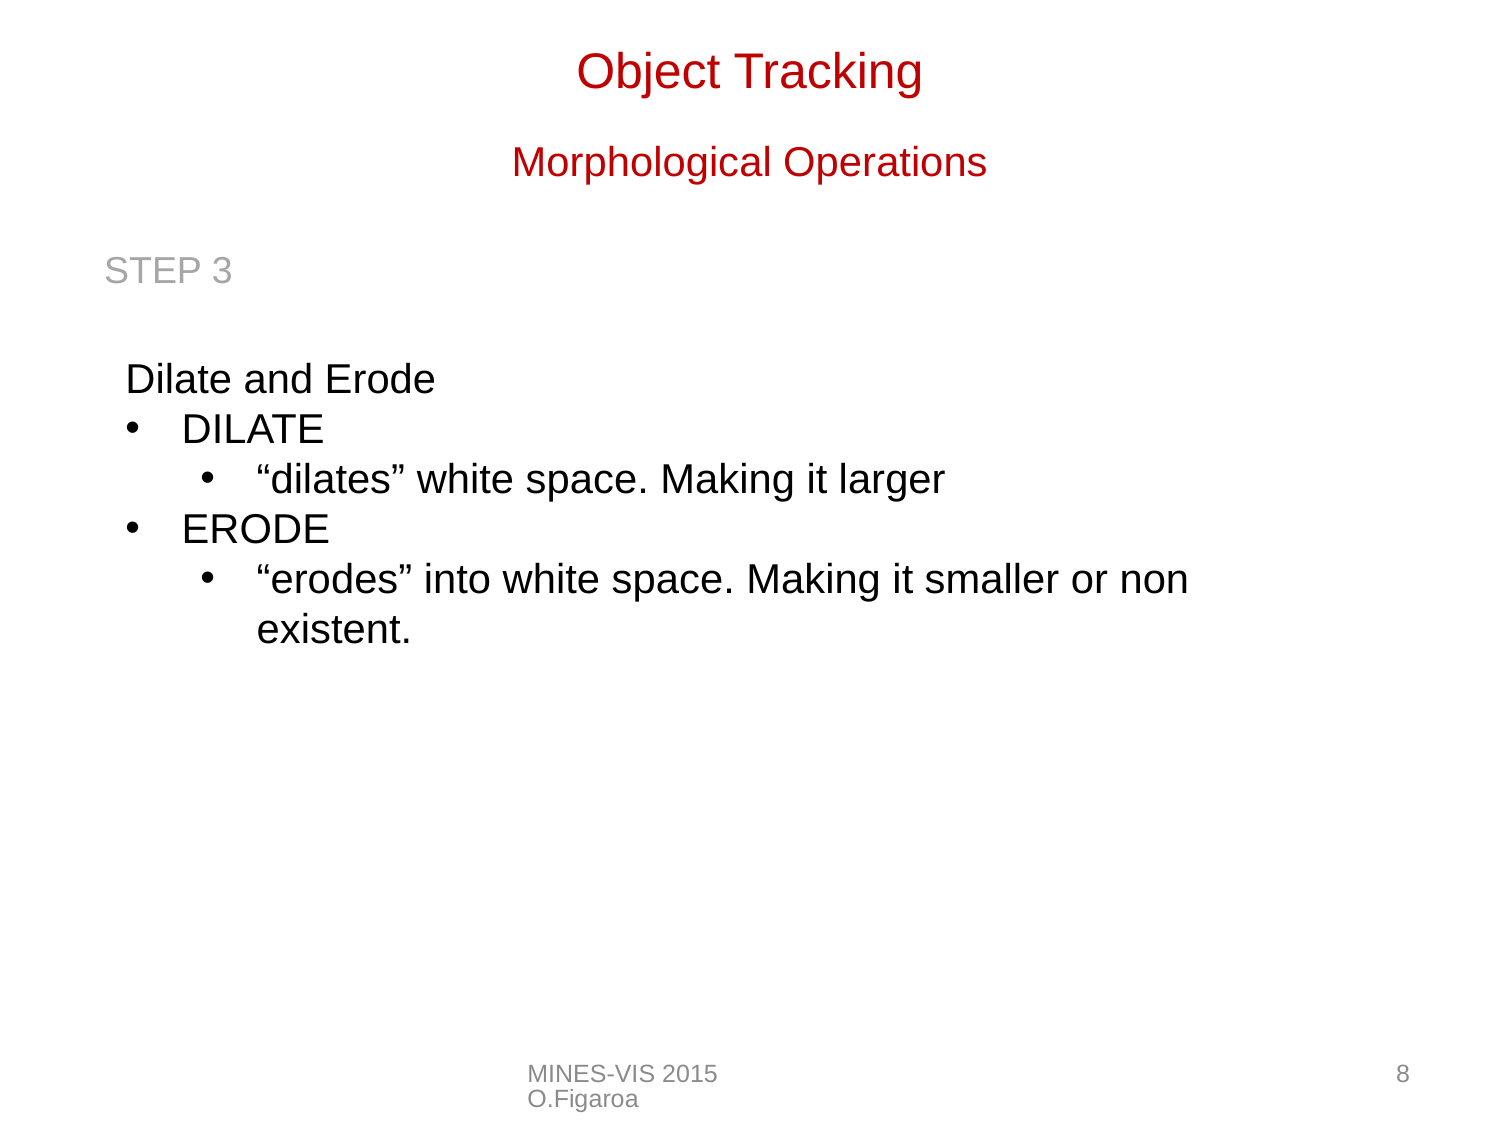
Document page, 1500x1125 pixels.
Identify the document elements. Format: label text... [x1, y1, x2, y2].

text_box Object Tracking [561, 30, 939, 106]
text_box Morphological Operations [496, 127, 1003, 192]
footer MINES-VIS 2015 O.Figaroa [512, 1042, 988, 1103]
text_box STEP 3 [89, 238, 248, 298]
text_box Dilate and Erode DILATE “dilates” white space. Making it larger ERODE “erodes” into white space. Making it smaller or non existent. [110, 344, 1270, 710]
slide_number 8 [1074, 1042, 1425, 1103]
